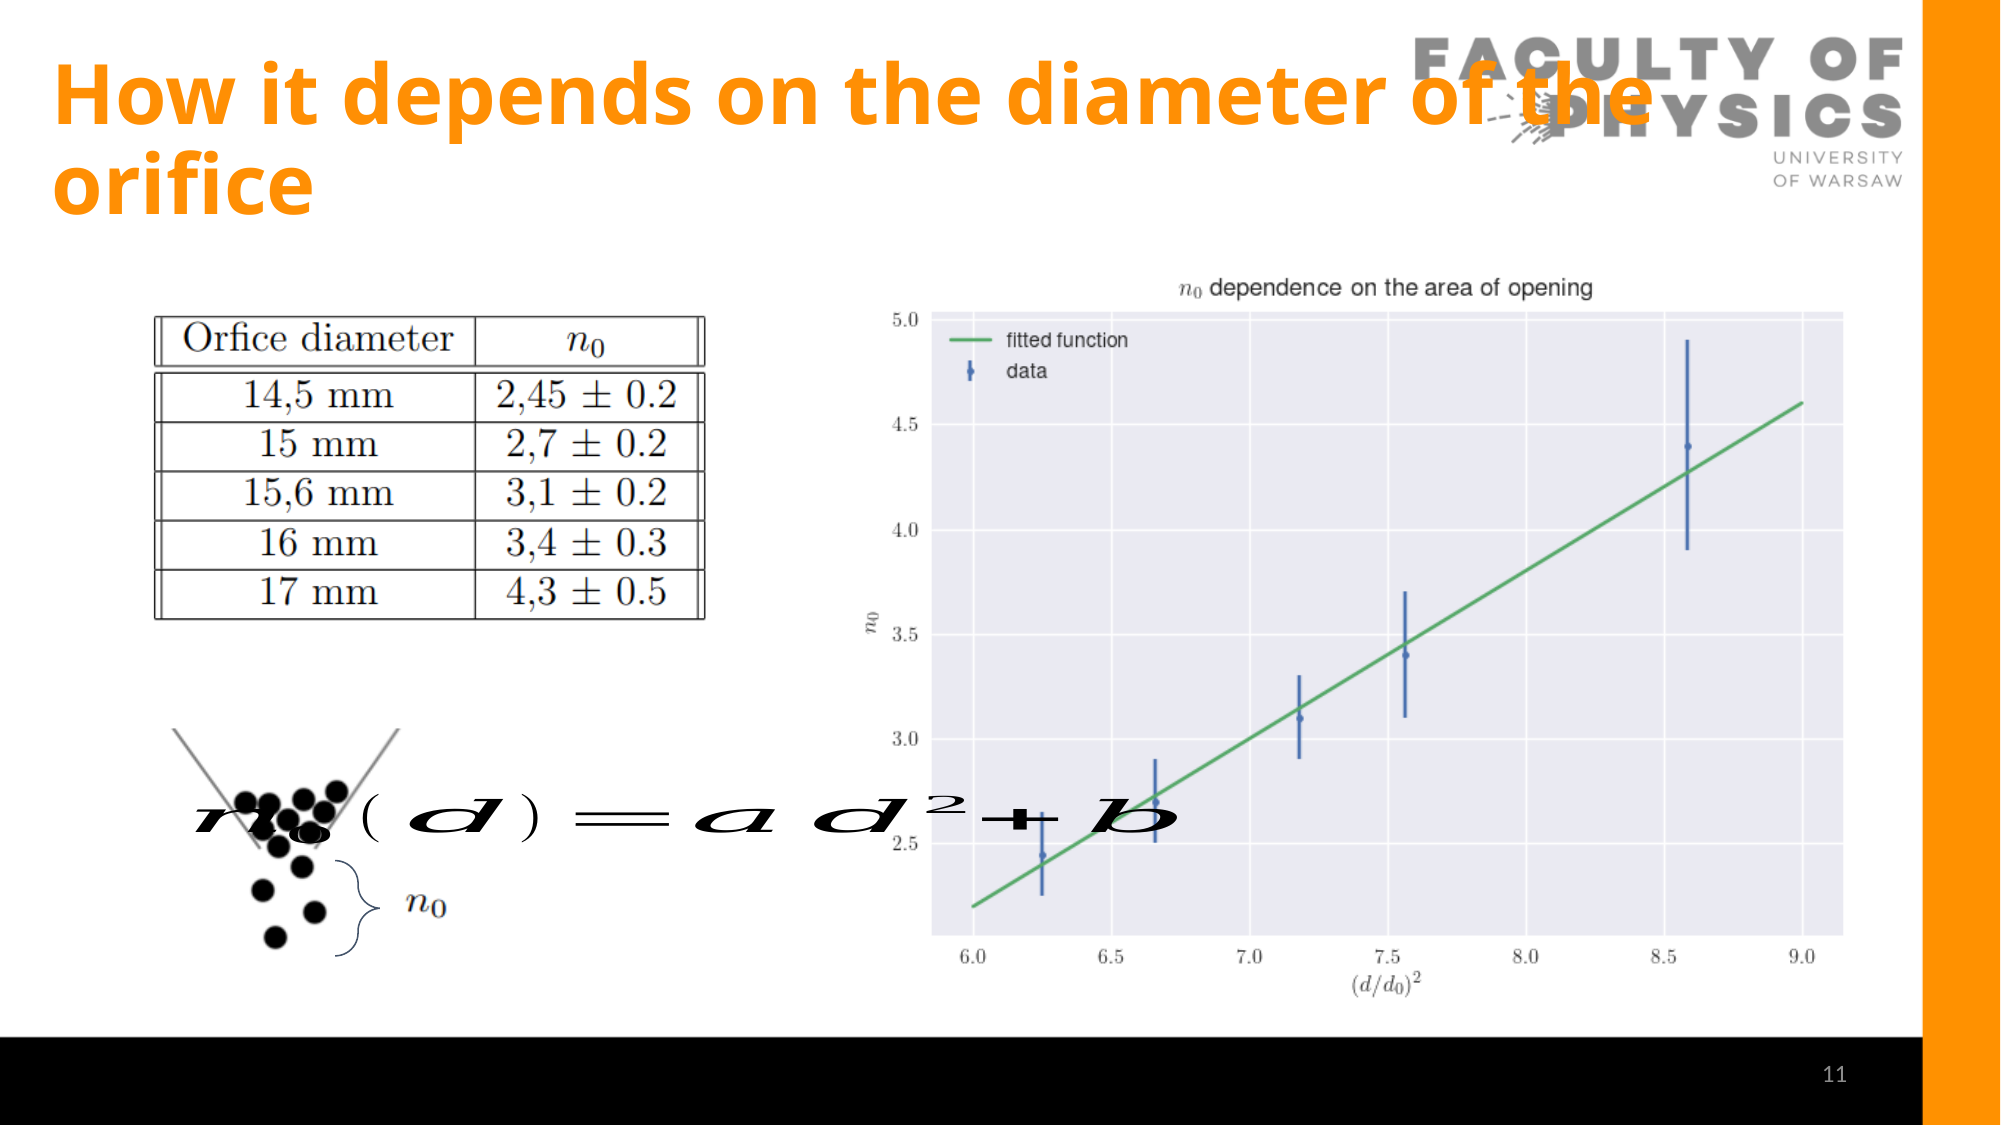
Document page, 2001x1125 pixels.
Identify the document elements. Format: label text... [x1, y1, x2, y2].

title How it depends on the diameter of the orifice [36, 22, 1762, 240]
picture [0, 0, 2001, 1125]
slide_number 11 [1412, 1042, 1863, 1103]
